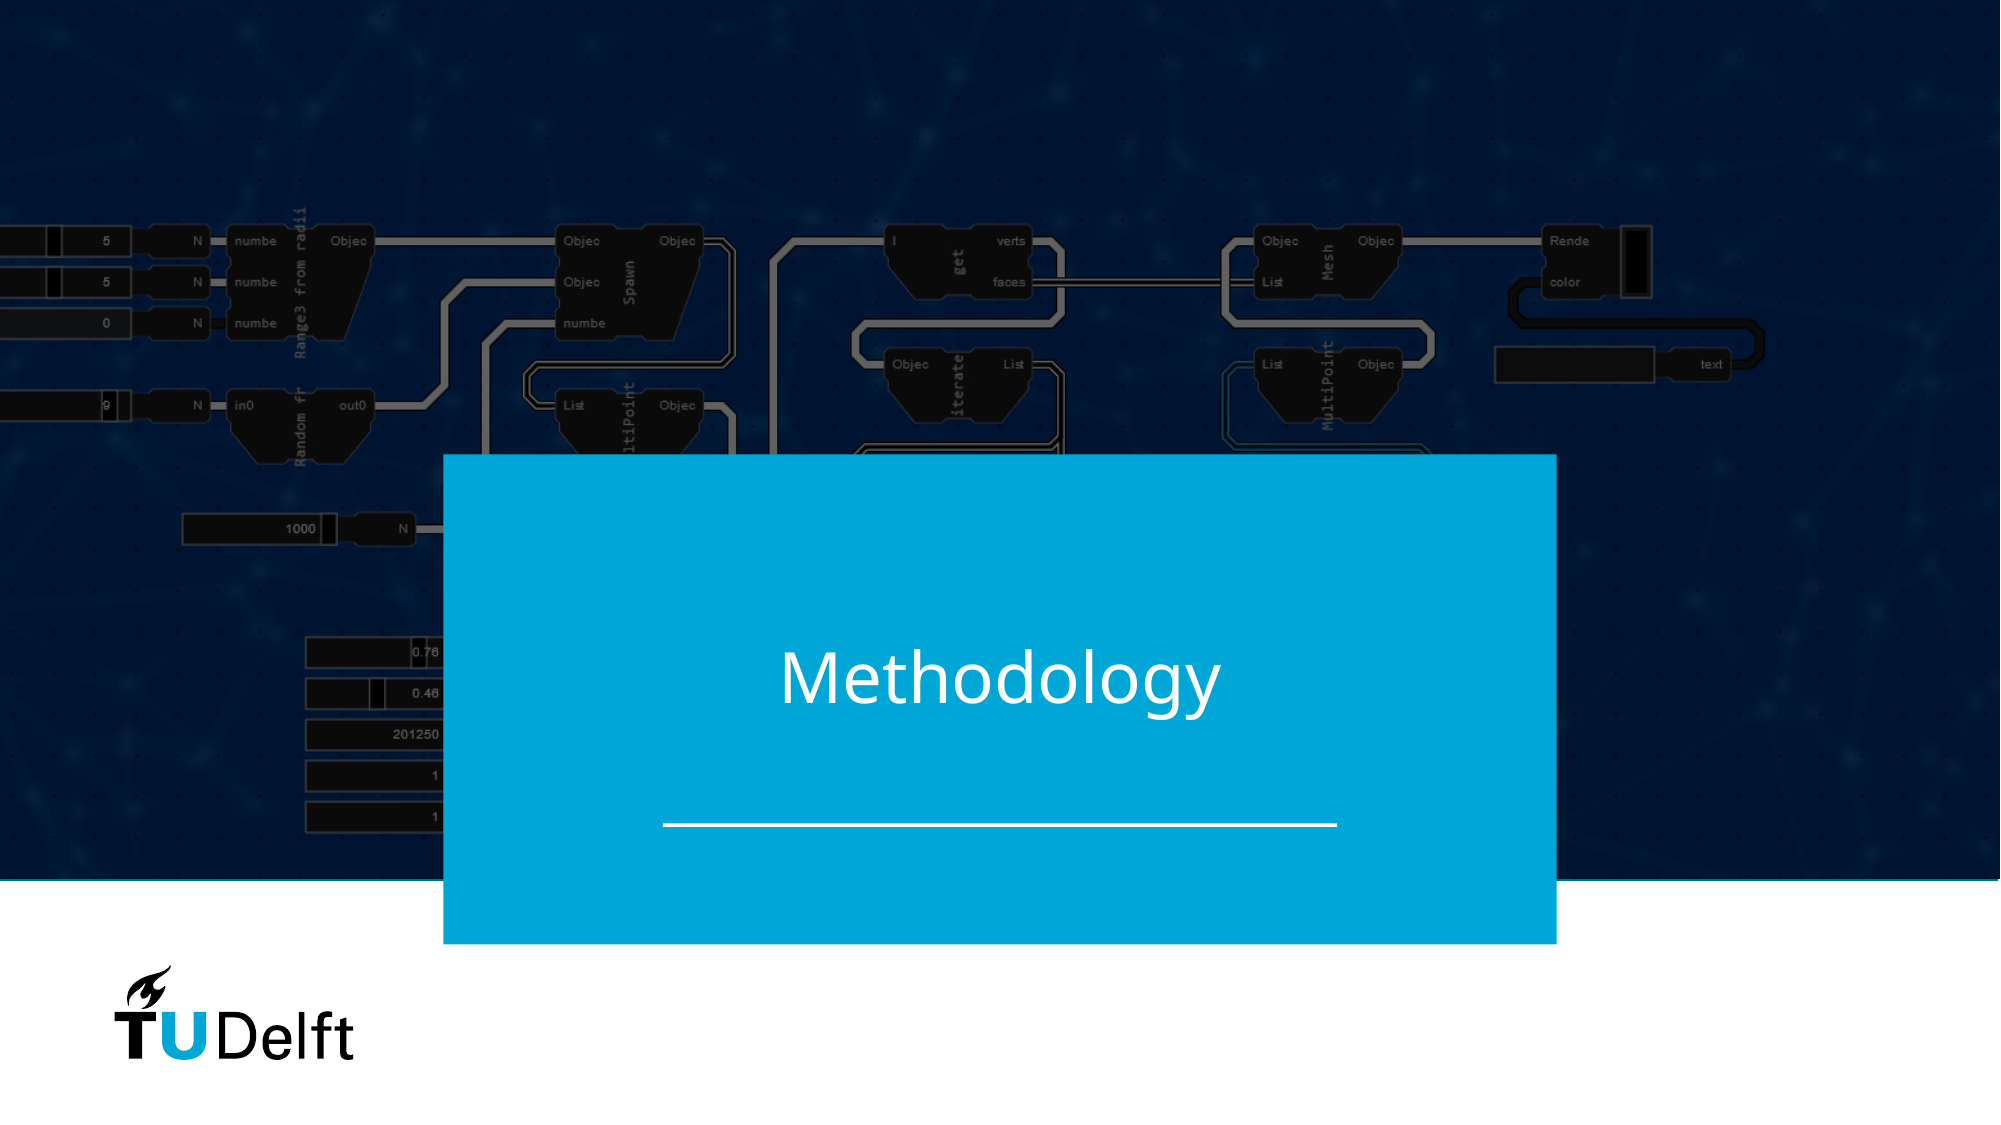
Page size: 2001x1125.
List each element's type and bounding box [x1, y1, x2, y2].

picture [847, 665, 878, 703]
picture [1186, 666, 1220, 719]
picture [1087, 650, 1092, 702]
picture [0, 0, 2000, 879]
picture [1103, 665, 1136, 703]
picture [998, 650, 1031, 703]
picture [1145, 665, 1178, 719]
picture [956, 665, 989, 703]
picture [785, 653, 835, 702]
picture [915, 650, 945, 702]
picture [1042, 665, 1075, 703]
list [443, 890, 1557, 945]
picture [884, 657, 905, 703]
